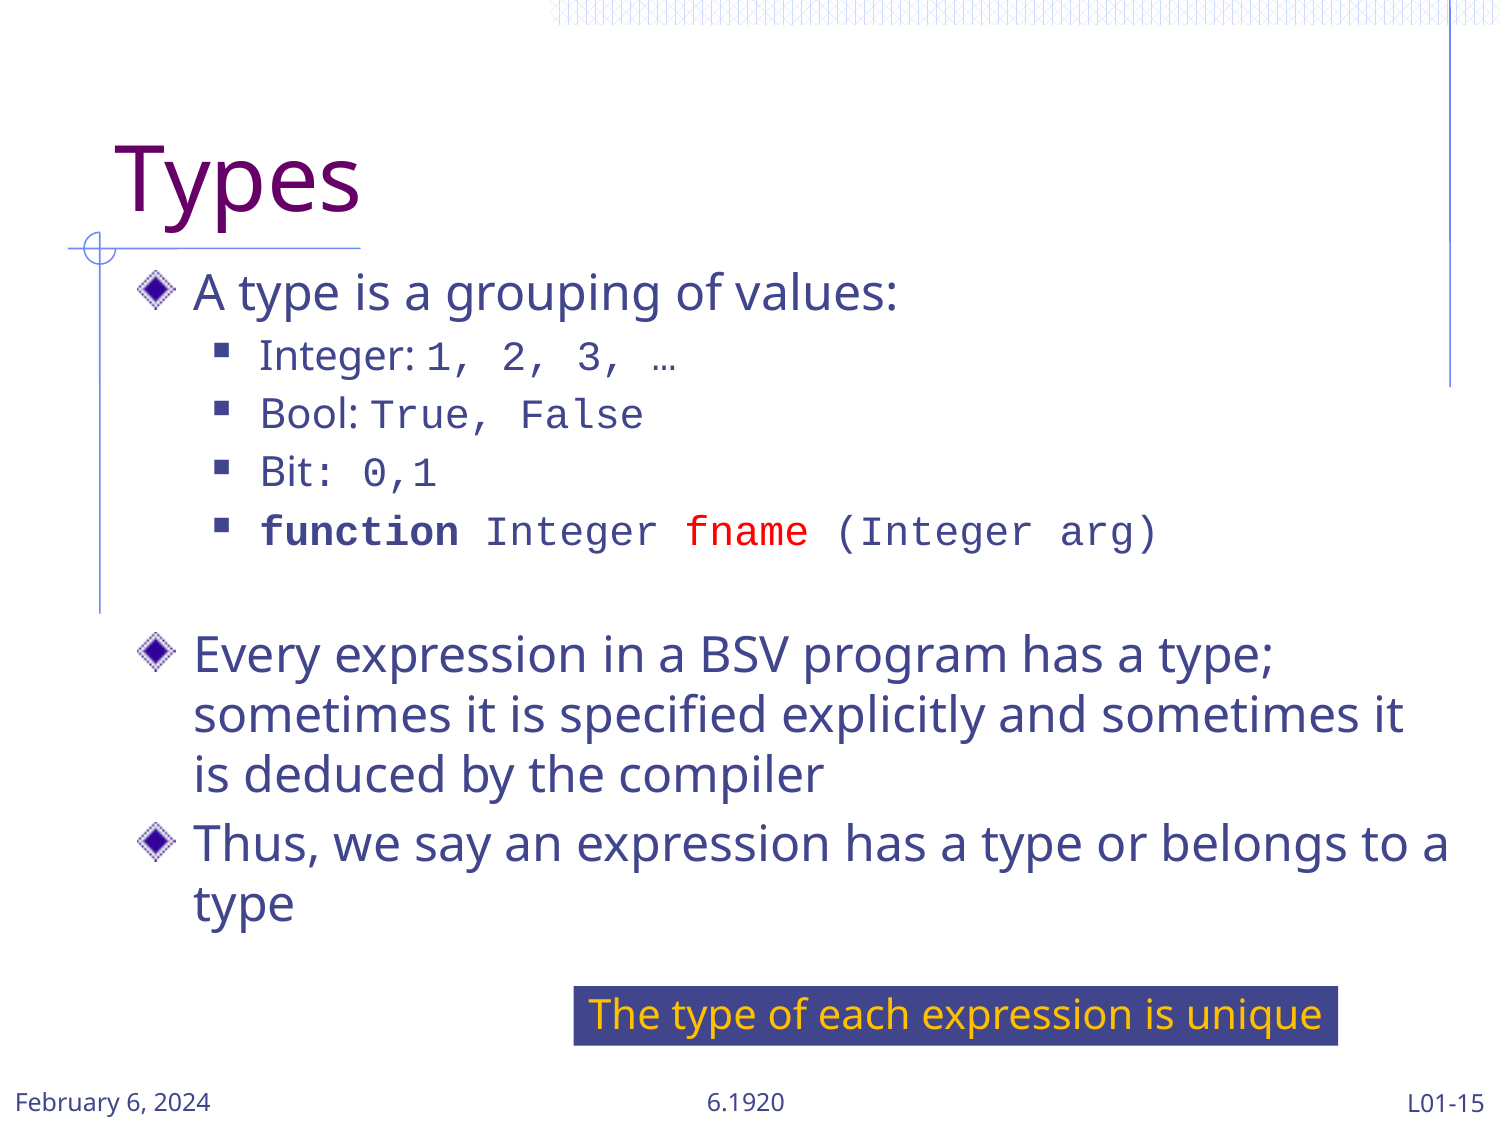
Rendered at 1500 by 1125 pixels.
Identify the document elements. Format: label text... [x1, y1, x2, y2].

list A type is a grouping of values: Integer: 1, 2, 3, … Bool: True, False Bit: 0,1 function Integer fname (Integer arg) Every expression in a BSV program has a type; sometimes it is specified explicitly and sometimes it is deduced by the compiler Thus, we say an expression has a type or belongs to a type [122, 252, 1470, 1034]
footer 6.1920 [508, 1081, 984, 1125]
title Types [99, 49, 1376, 238]
picture [137, 822, 176, 862]
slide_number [0, 1081, 300, 1125]
picture [137, 632, 176, 672]
picture [137, 270, 176, 310]
slide_number L01-15 [1337, 1082, 1500, 1125]
text_box The type of each expression is unique [573, 986, 1339, 1046]
